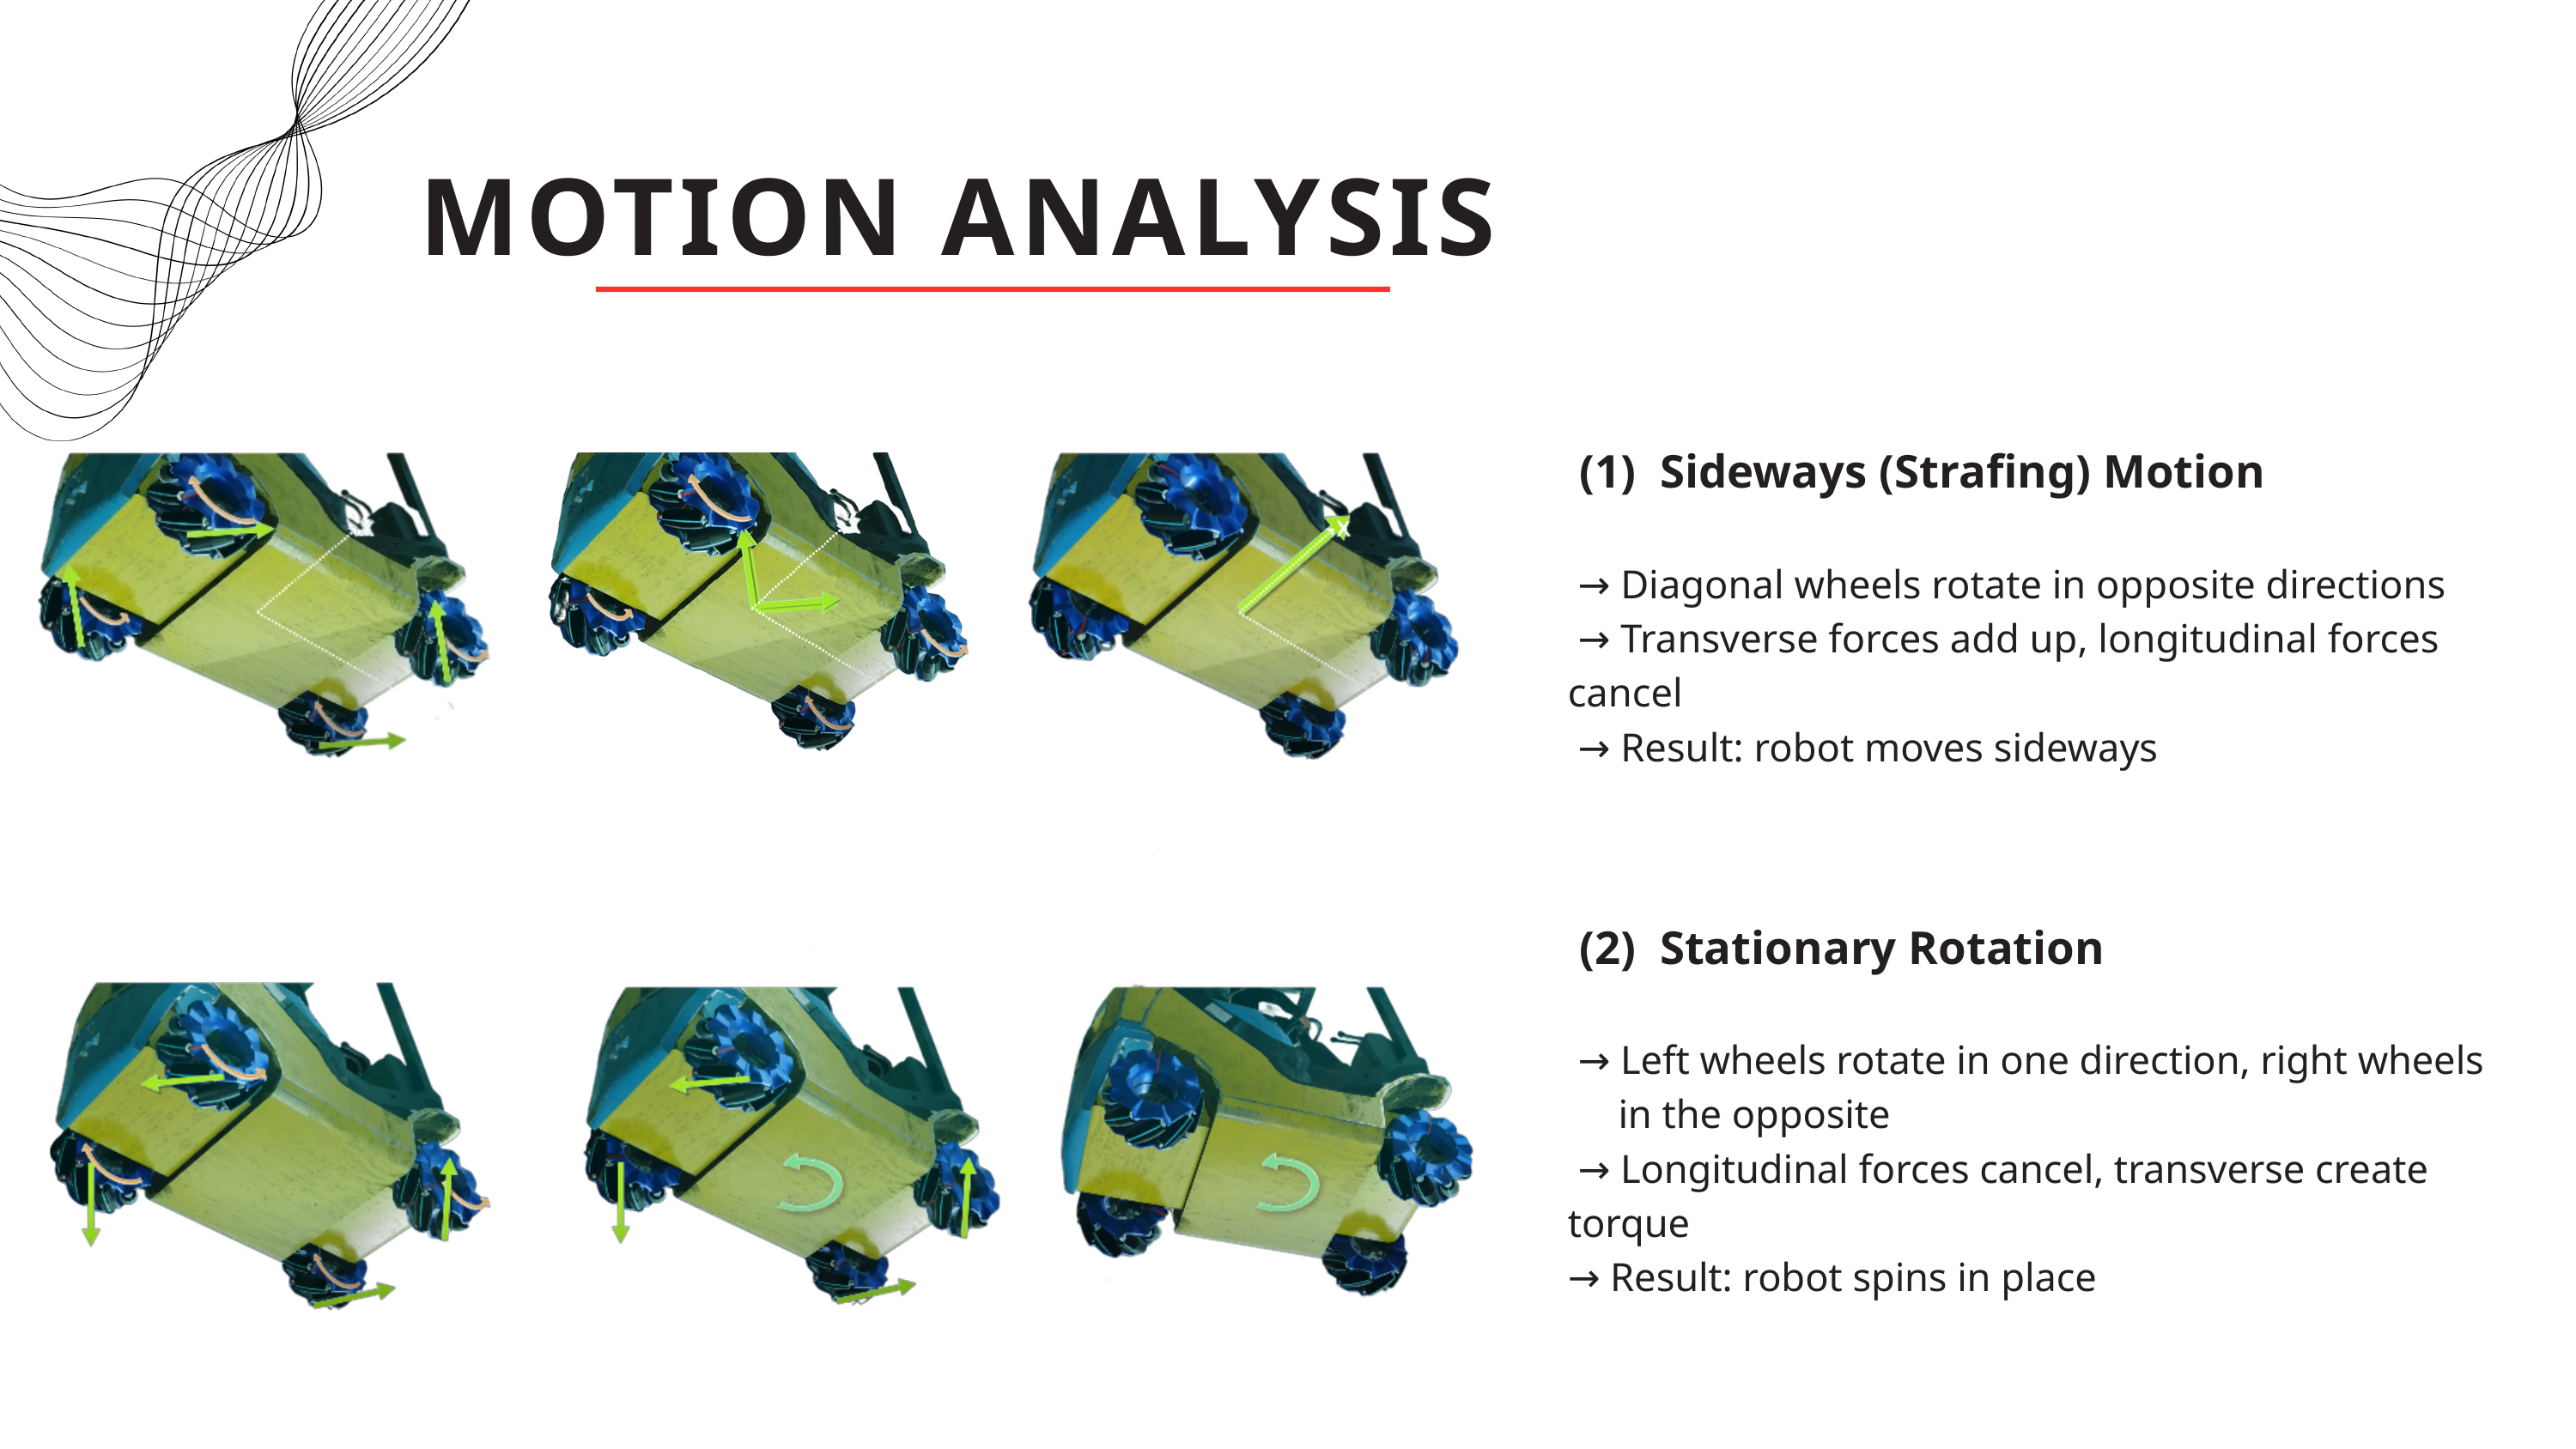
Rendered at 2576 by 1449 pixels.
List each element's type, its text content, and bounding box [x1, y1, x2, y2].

text_box MOTION ANALYSIS [351, 130, 1565, 277]
text_box [829, 370, 1649, 859]
text_box [389, 906, 880, 1381]
text_box [0, 0, 490, 370]
text_box [880, 906, 1649, 1381]
text_box [0, 900, 671, 1388]
text_box [688, 370, 829, 849]
text_box (1) Sideways (Strafing) Motion → Diagonal wheels rotate in opposite directions → Transverse forces add up, longitudinal forces cancel → Result: robot moves sideways [1567, 433, 2494, 824]
text_box (2) Stationary Rotation → Left wheels rotate in one direction, right wheels in the opposite → Longitudinal forces cancel, transverse create torque → Result: robot spins in place [1567, 910, 2492, 1408]
text_box [0, 370, 688, 858]
